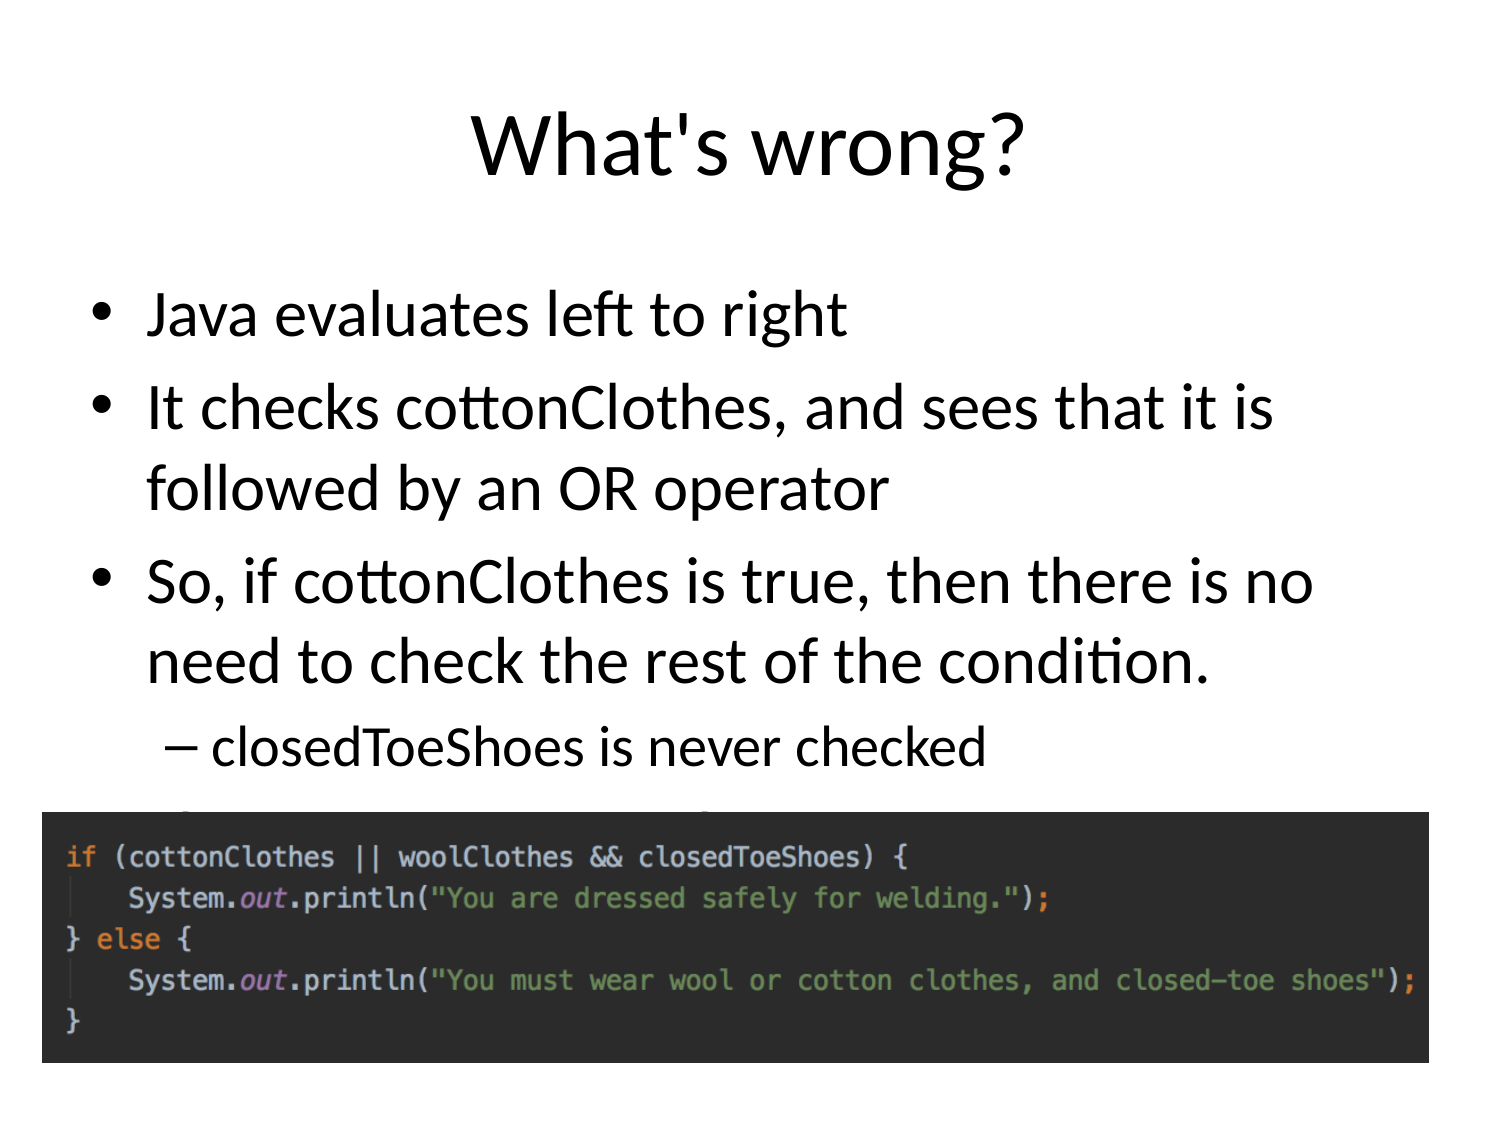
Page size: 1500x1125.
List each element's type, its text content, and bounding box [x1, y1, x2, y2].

picture [41, 812, 1429, 1063]
title What's wrong? [75, 45, 1425, 233]
list Java evaluates left to right It checks cottonClothes, and sees that it is followed by an OR operator So, if cottonClothes is true, then there is no need to check the rest of the condition. closedToeShoes is never checked The if statement evaluates to true [75, 262, 1425, 810]
